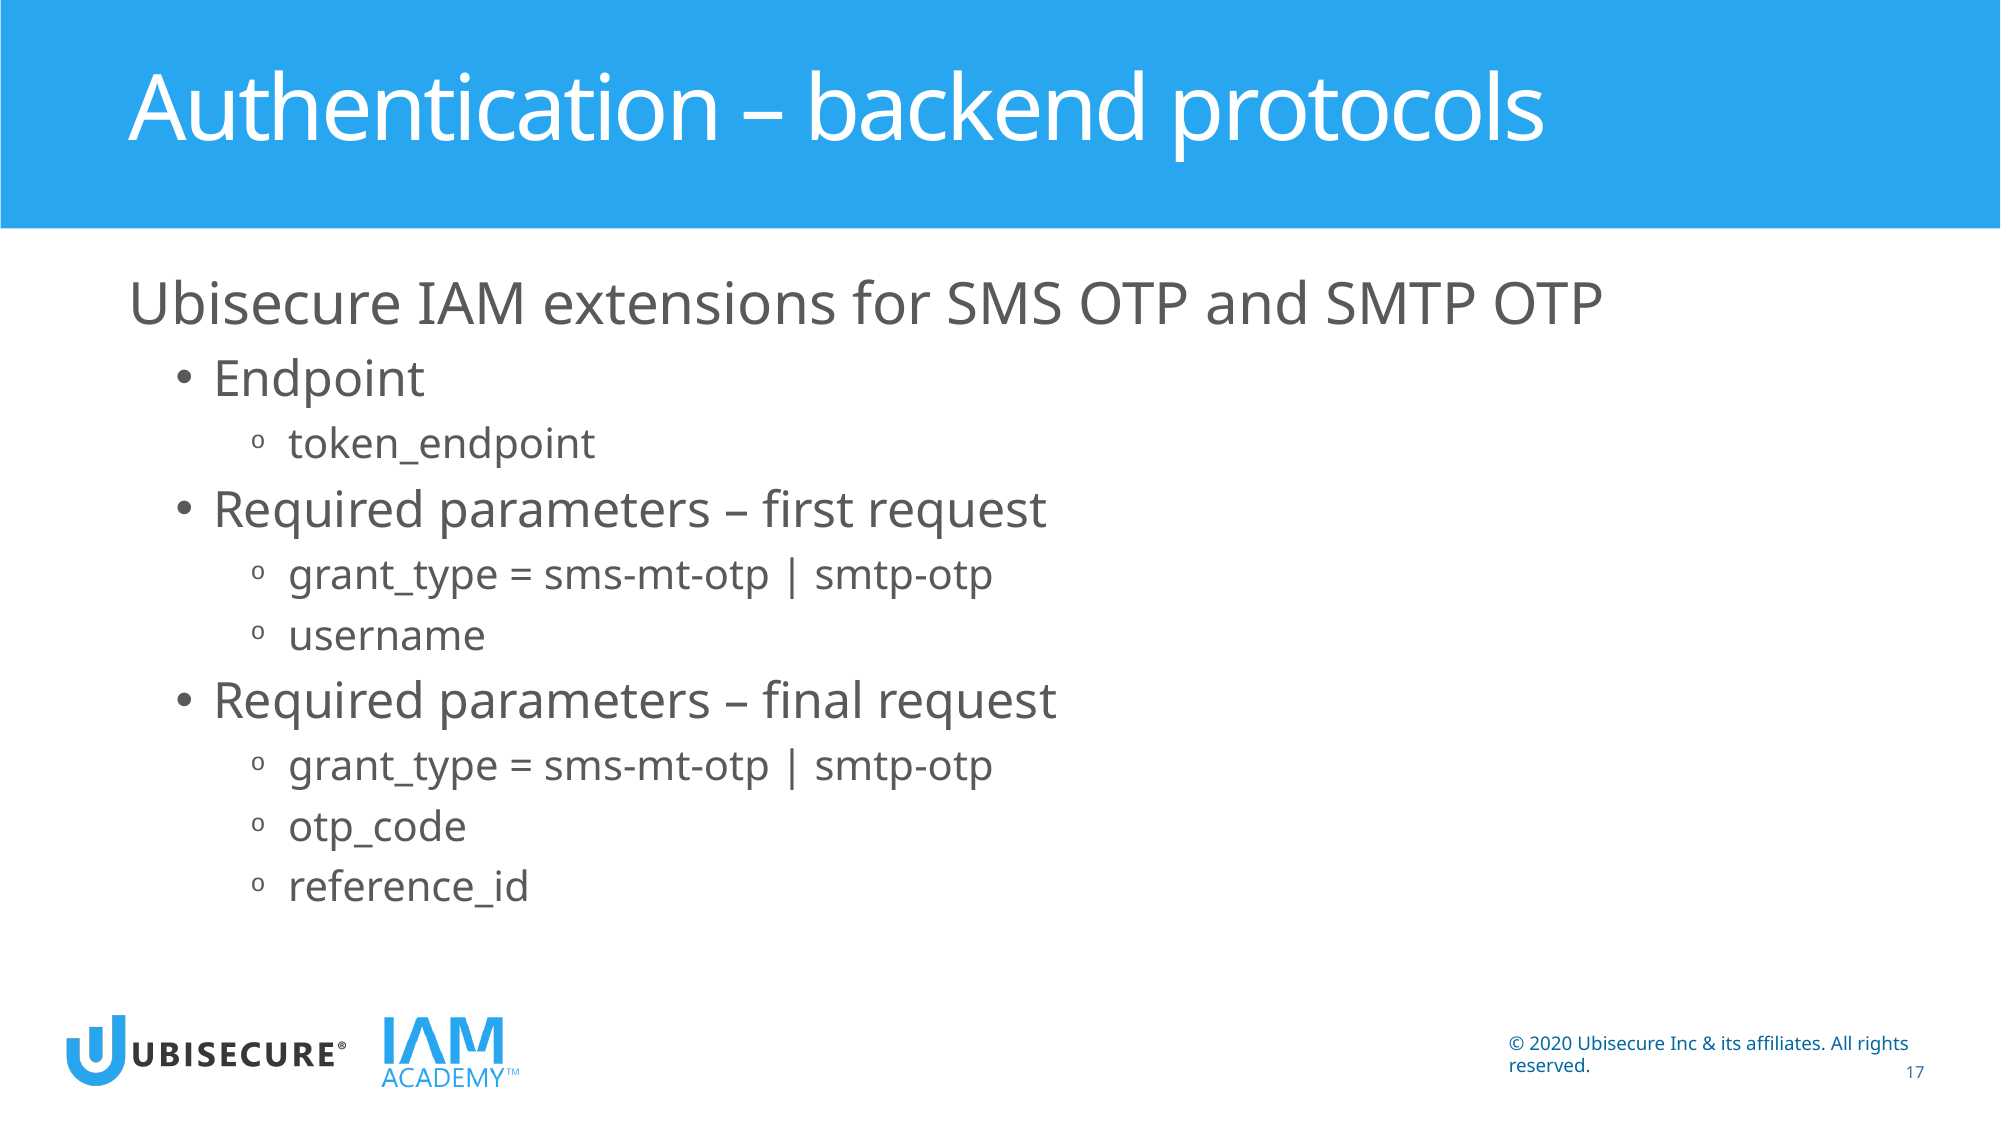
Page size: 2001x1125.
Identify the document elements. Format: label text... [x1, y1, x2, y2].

title Authentication – backend protocols [114, 21, 1886, 199]
list Ubisecure IAM extensions for SMS OTP and SMTP OTP Endpoint token_endpoint Required parameters – first request grant_type = sms-mt-otp | smtp-otp username Required parameters – final request grant_type = sms-mt-otp | smtp-otp otp_code reference_id [114, 258, 1886, 1003]
picture [376, 1012, 524, 1094]
slide_number 17 [1489, 1043, 1940, 1104]
picture [55, 1007, 356, 1094]
